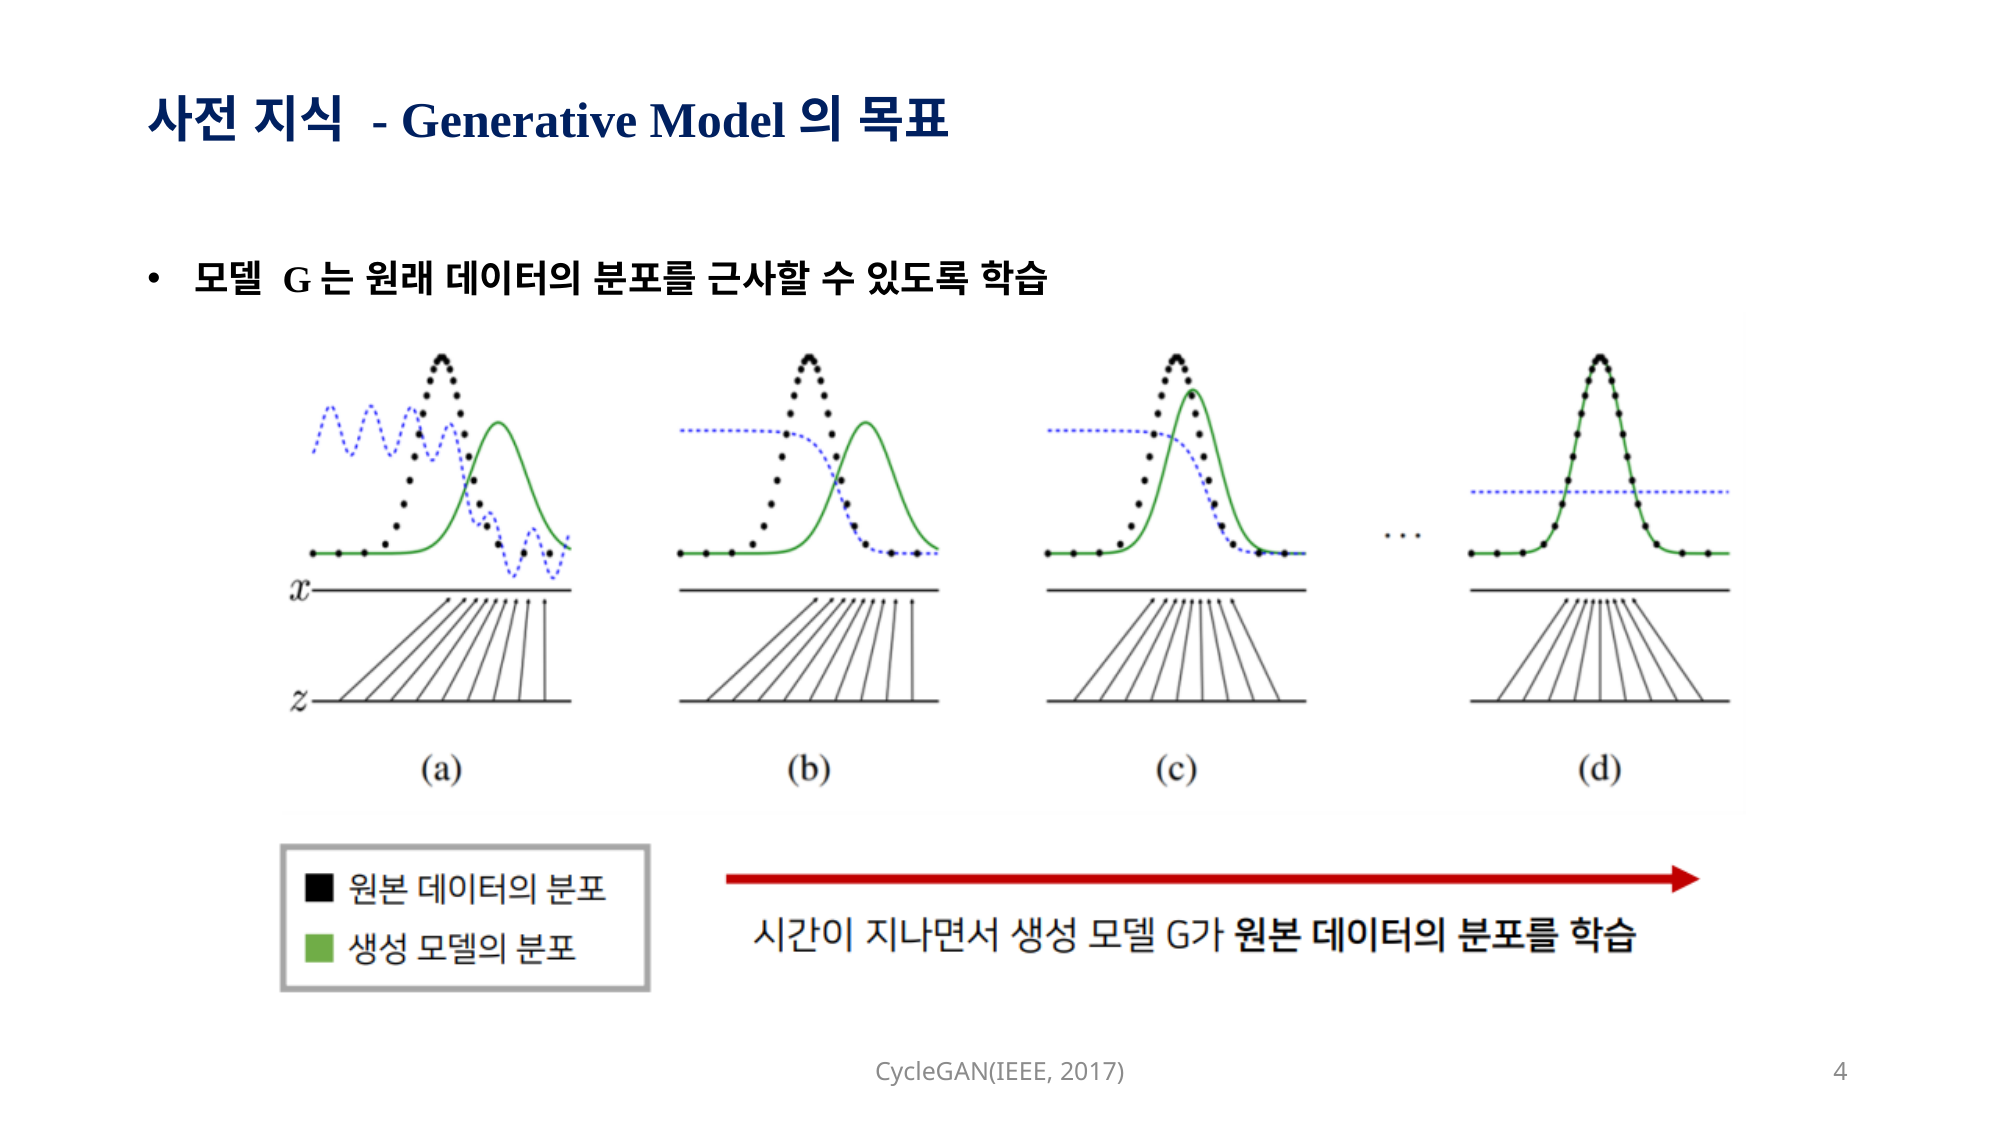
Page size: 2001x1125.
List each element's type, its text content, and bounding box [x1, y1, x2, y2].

text_box 모델 G는 원래 데이터의 분포를 근사할 수 있도록 학습 [132, 224, 1895, 1002]
picture [267, 305, 1760, 1002]
title 사전 지식 - Generative Model의 목표 [132, 73, 1895, 169]
footer CycleGAN(IEEE, 2017) [662, 1042, 1338, 1103]
slide_number 4 [1412, 1042, 1863, 1103]
